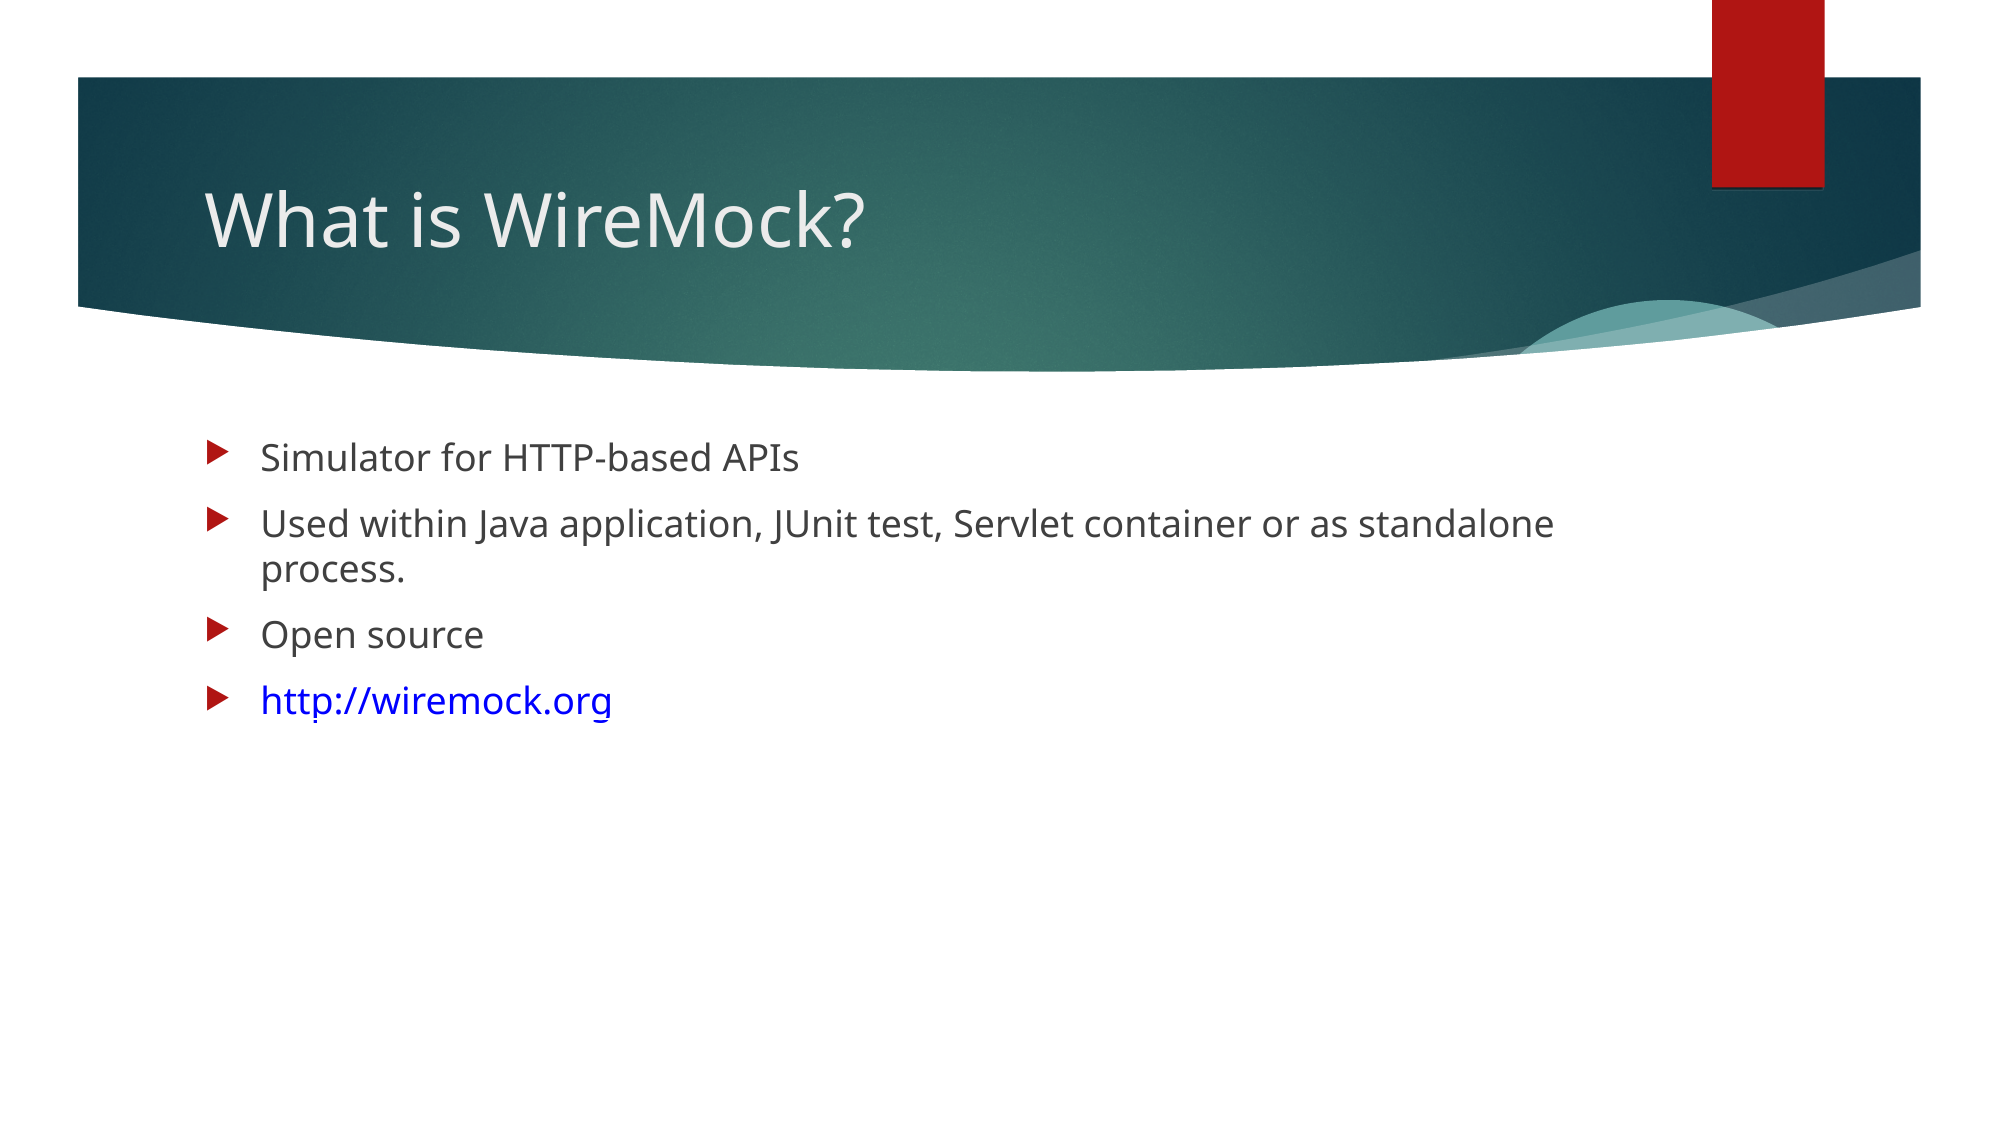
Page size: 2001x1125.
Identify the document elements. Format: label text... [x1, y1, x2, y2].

text_box What is WireMock? [189, 159, 1638, 276]
picture [79, 78, 1920, 371]
text_box Simulator for HTTP-based APIs Used within Java application, JUnit test, Servlet container or as standalone process. Open source http://wiremock.org [189, 427, 1638, 988]
